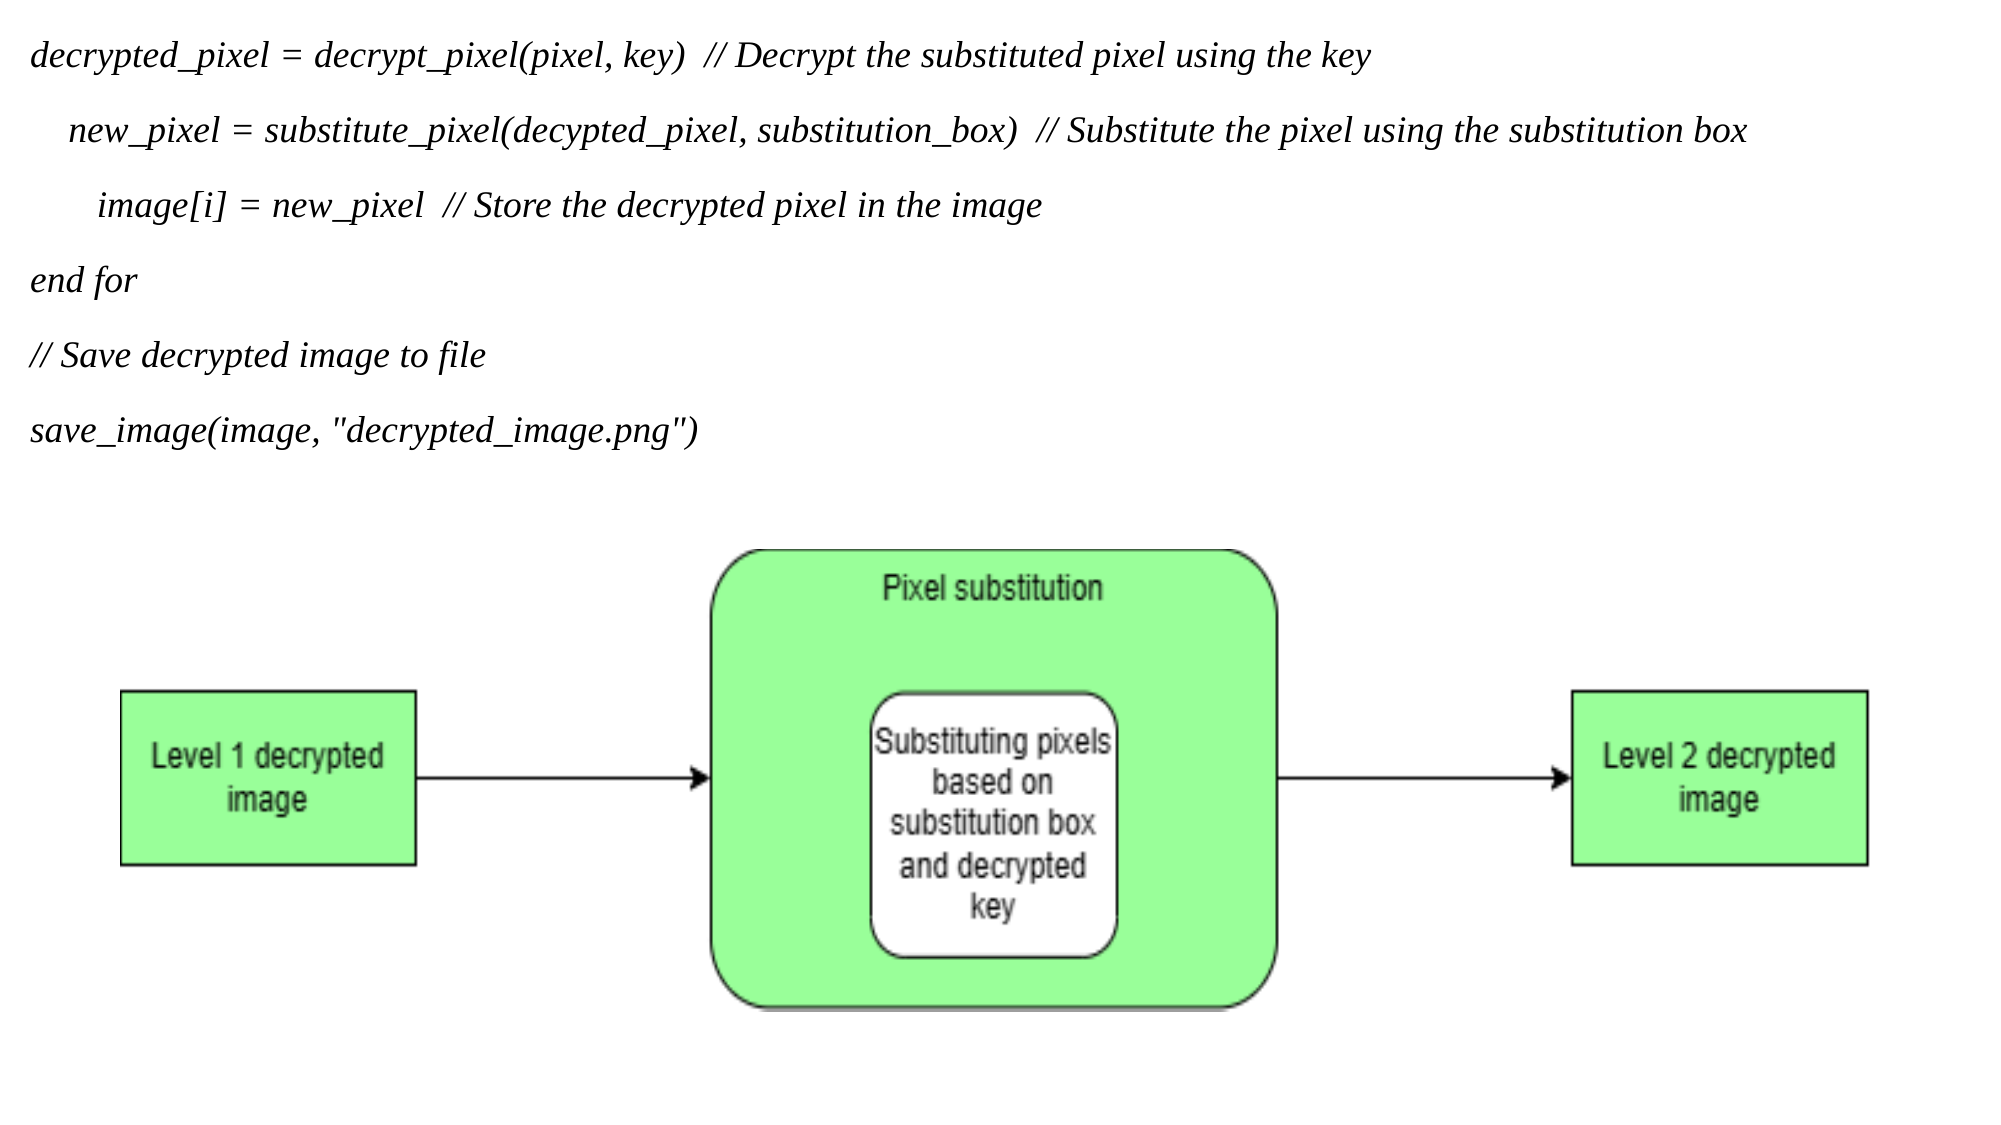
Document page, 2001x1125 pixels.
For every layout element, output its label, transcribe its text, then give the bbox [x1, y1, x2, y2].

list decrypted_pixel = decrypt_pixel(pixel, key) // Decrypt the substituted pixel using the key new_pixel = substitute_pixel(decypted_pixel, substitution_box) // Substitute the pixel using the substitution box image[i] = new_pixel // Store the decrypted pixel in the image end for // Save decrypted image to file save_image(image, "decrypted_image.png") [15, 13, 1938, 1085]
picture [120, 549, 1872, 1012]
